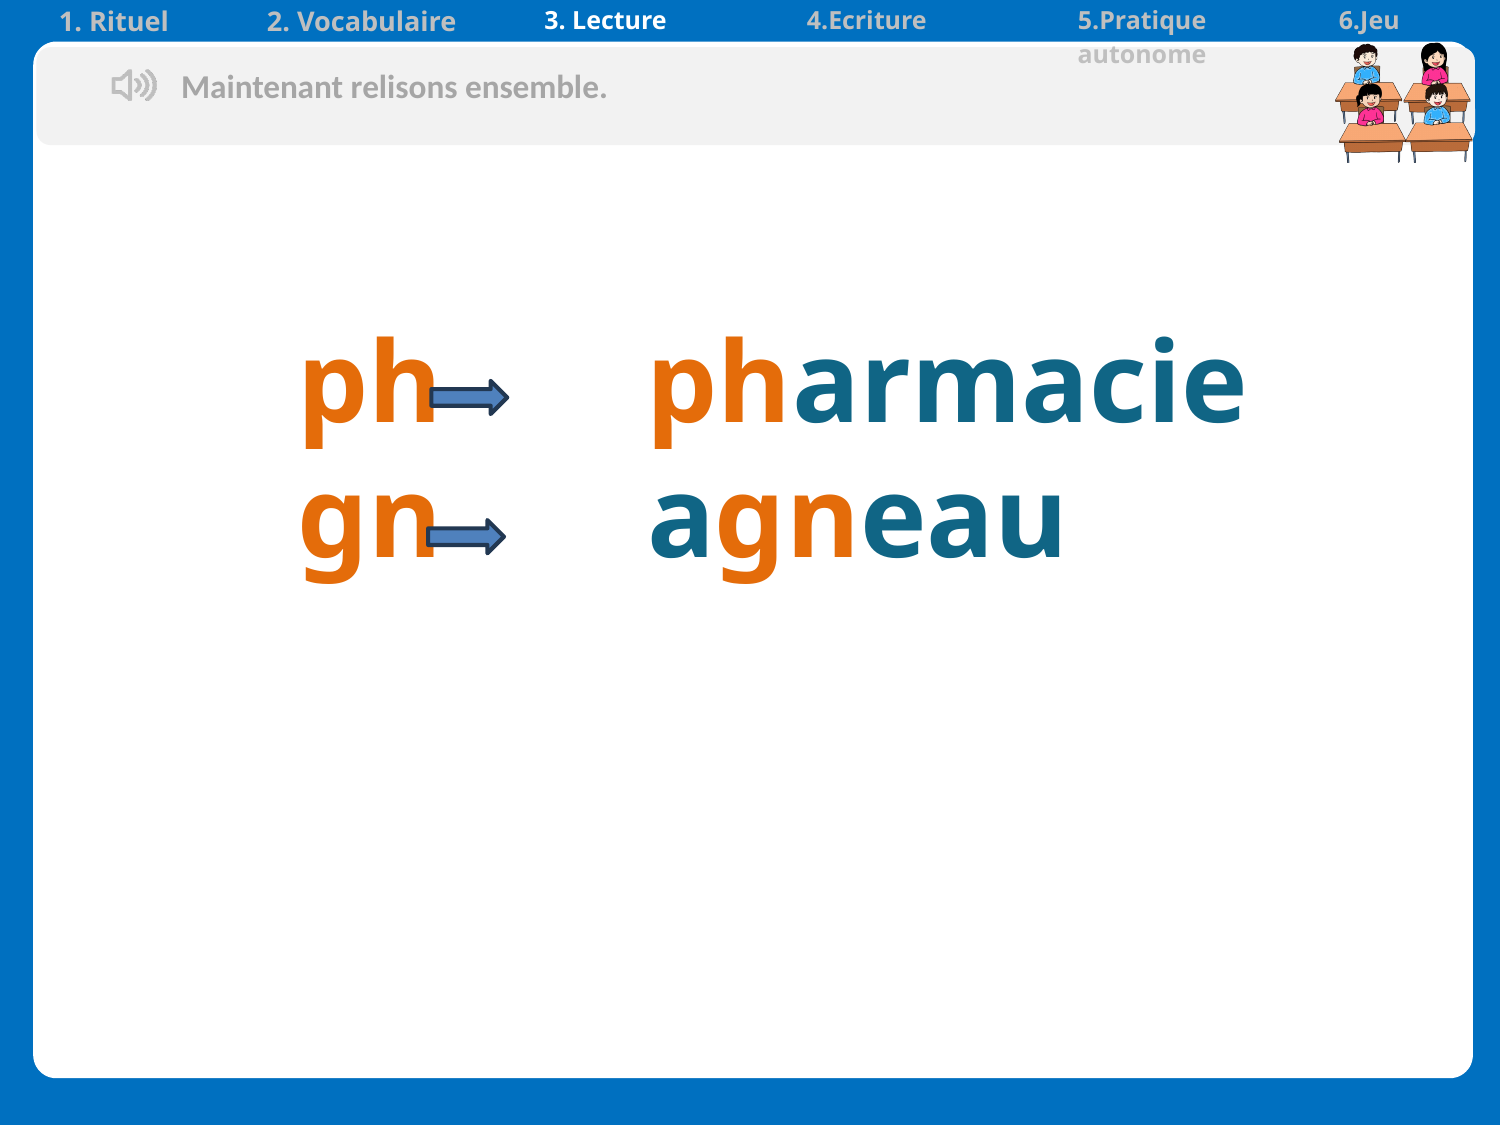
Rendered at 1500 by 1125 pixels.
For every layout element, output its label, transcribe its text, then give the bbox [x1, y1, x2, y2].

table_header 5.Pratique autonome [1006, 0, 1278, 70]
table_header 6.Jeu [1278, 0, 1460, 70]
text_box [34, 70, 1322, 148]
text_box ph pharmacie gn agneau [282, 303, 1428, 588]
text_box [426, 518, 507, 556]
table_header 4.Ecriture [728, 0, 1006, 70]
table_header 2. Vocabulaire [239, 0, 484, 70]
text_box [111, 70, 157, 101]
table_header 3. Lecture [484, 0, 728, 70]
text_box Maintenant relisons ensemble. [166, 70, 1322, 113]
text_box [429, 378, 510, 416]
text_box [31, 70, 1475, 1081]
picture [1327, 37, 1478, 163]
table_header 1. Rituel [0, 0, 239, 70]
text_box [0, 0, 1500, 1125]
